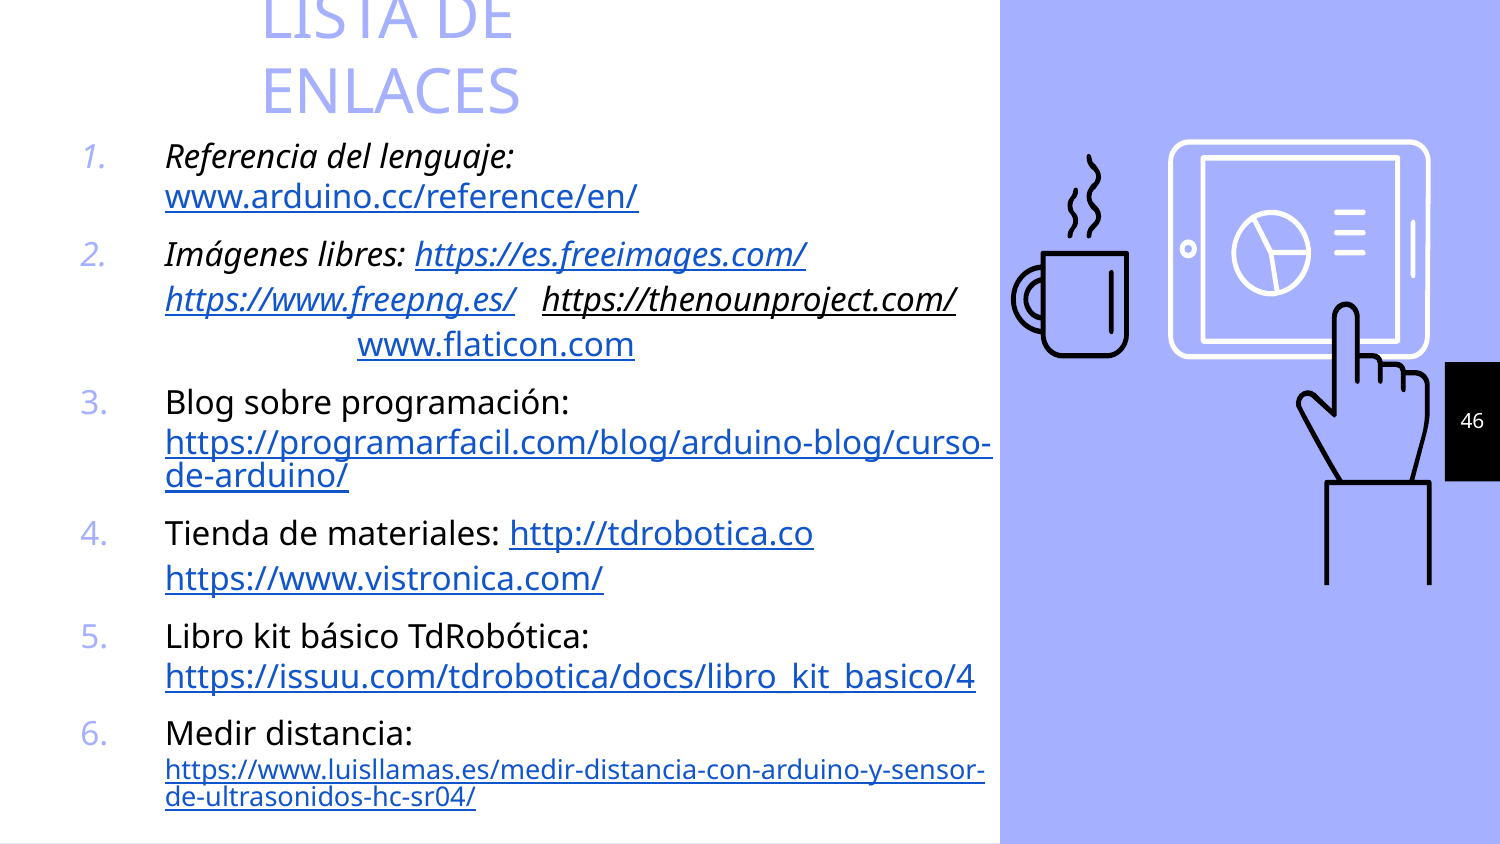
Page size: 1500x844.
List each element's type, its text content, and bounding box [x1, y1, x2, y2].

slide_number 46 [1444, 362, 1500, 482]
text_box Referencia del lenguaje: www.arduino.cc/reference/en/ Imágenes libres: https://es.freeimages.com/ https://www.freepng.es/ https://thenounproject.com/ www.flaticon.com Blog sobre programación: https://programarfacil.com/blog/arduino-blog/curso-de-arduino/ Tienda de materiales: http://tdrobotica.co https://www.vistronica.com/ Libro kit básico TdRobótica: https://issuu.com/tdrobotica/docs/libro_kit_basico/4 Medir distancia: https://www.luisllamas.es/medir-distancia-con-arduino-y-sensor-de-ultrasonidos-hc-sr04/ [65, 120, 1011, 796]
title LISTA DE ENLACES [244, 0, 805, 120]
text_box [1010, 138, 1432, 586]
